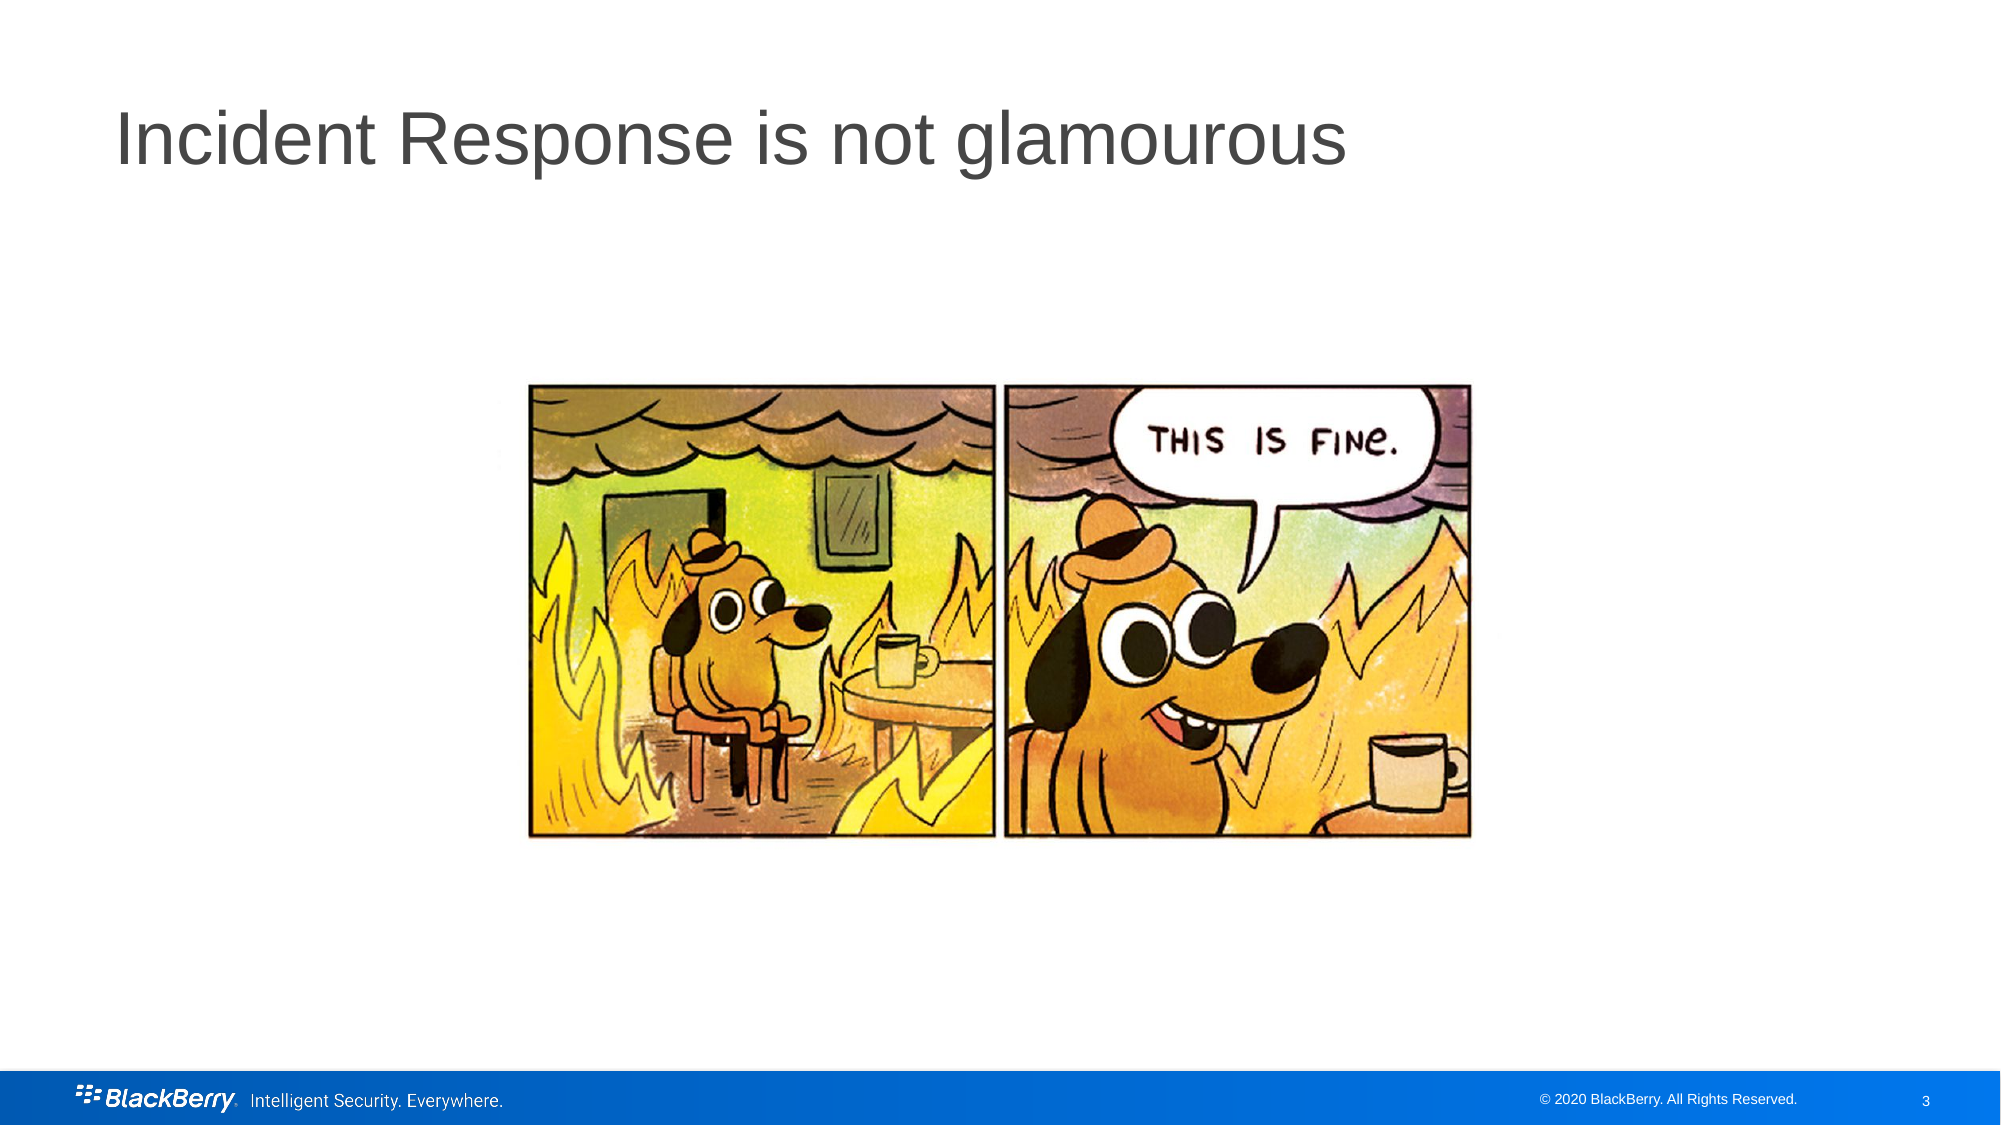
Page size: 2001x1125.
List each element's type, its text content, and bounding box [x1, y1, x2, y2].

list [101, 233, 1900, 1084]
title Incident Response is not glamourous [99, 0, 1900, 188]
picture [75, 1081, 503, 1116]
picture [443, 187, 1556, 1022]
